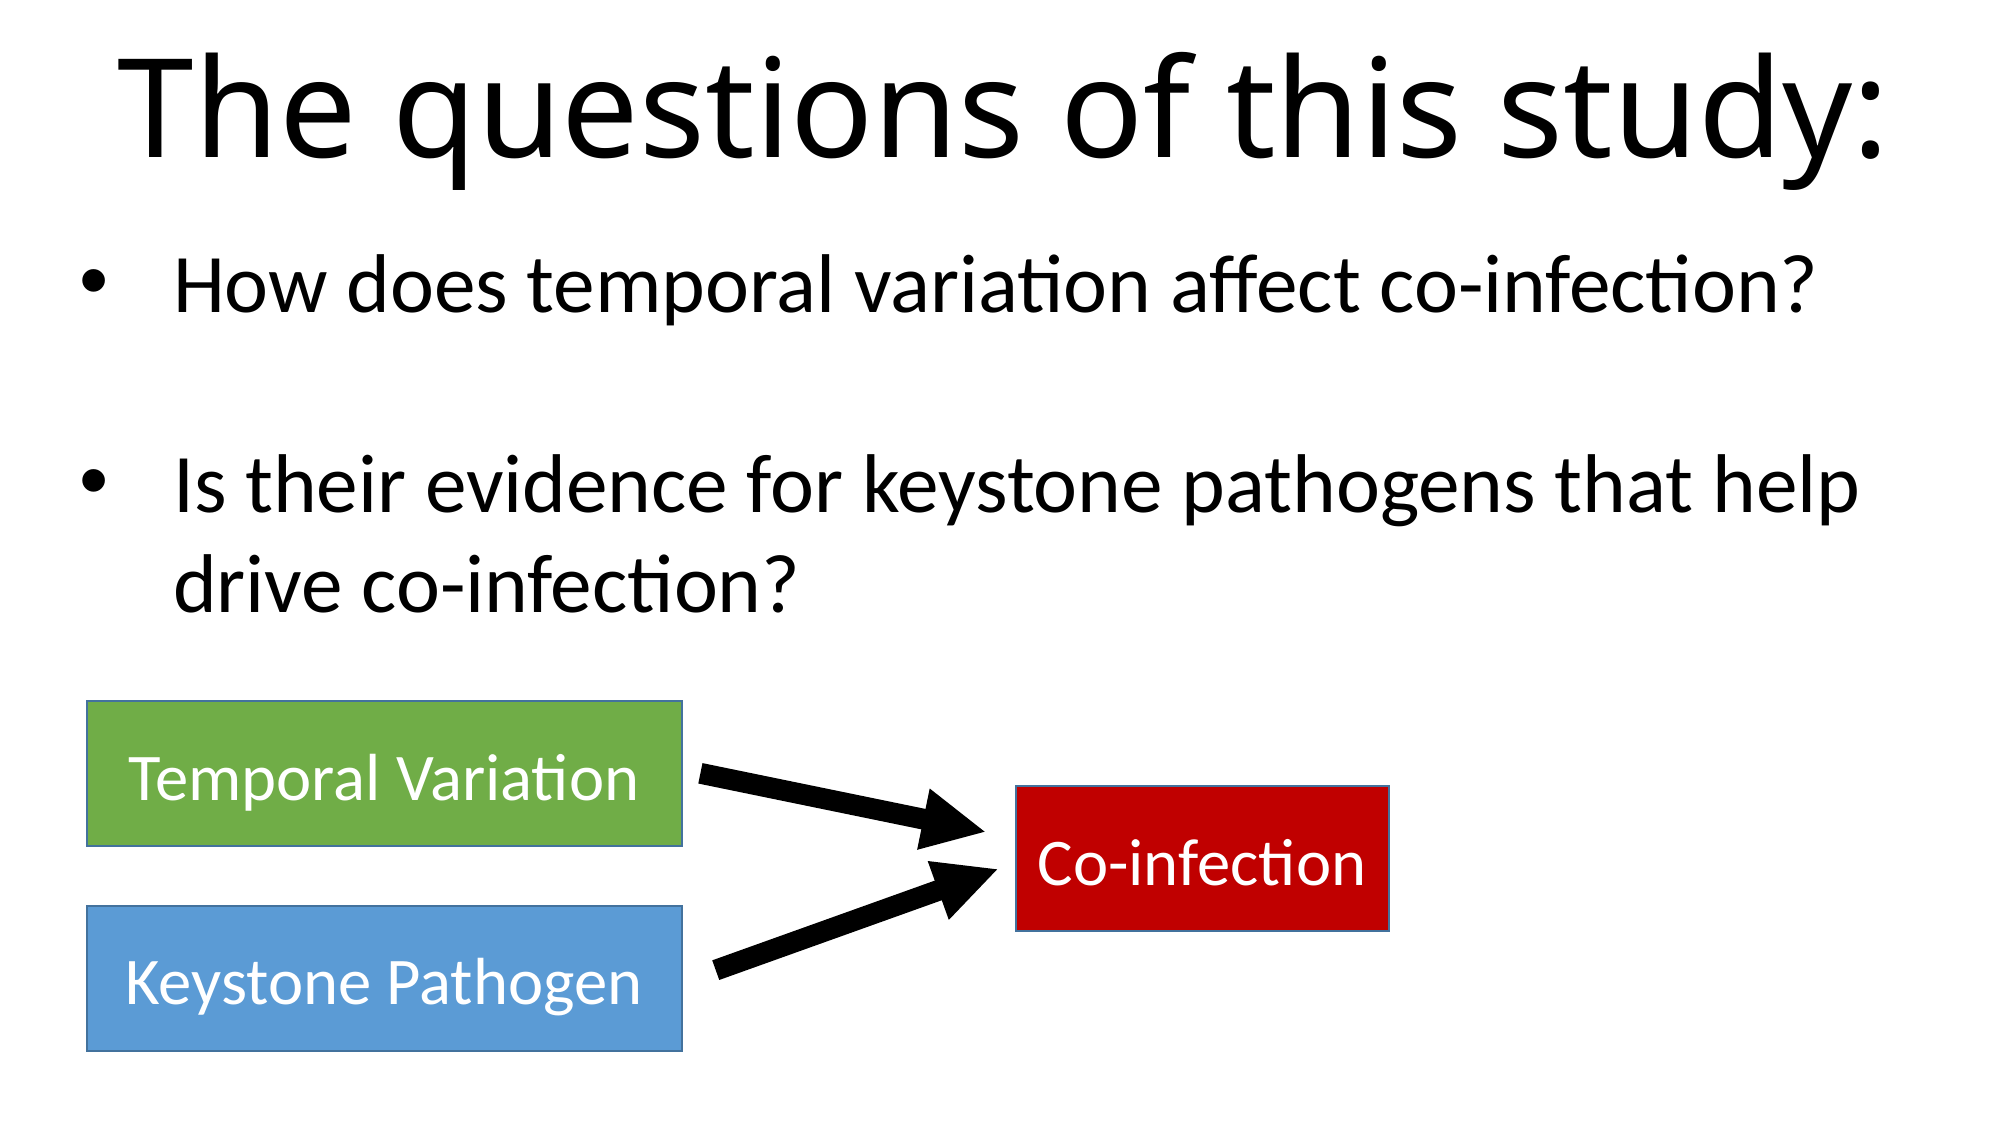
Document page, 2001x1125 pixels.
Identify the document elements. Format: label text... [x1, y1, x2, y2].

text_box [715, 869, 998, 971]
text_box Keystone Pathogen [86, 905, 683, 1052]
text_box Temporal Variation [86, 700, 683, 847]
text_box How does temporal variation affect co-infection? Is their evidence for keystone pathogens that help drive co-infection? [64, 221, 1944, 637]
title The questions of this study: [86, 4, 1922, 221]
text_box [700, 773, 985, 832]
text_box Co-infection [1015, 785, 1390, 932]
